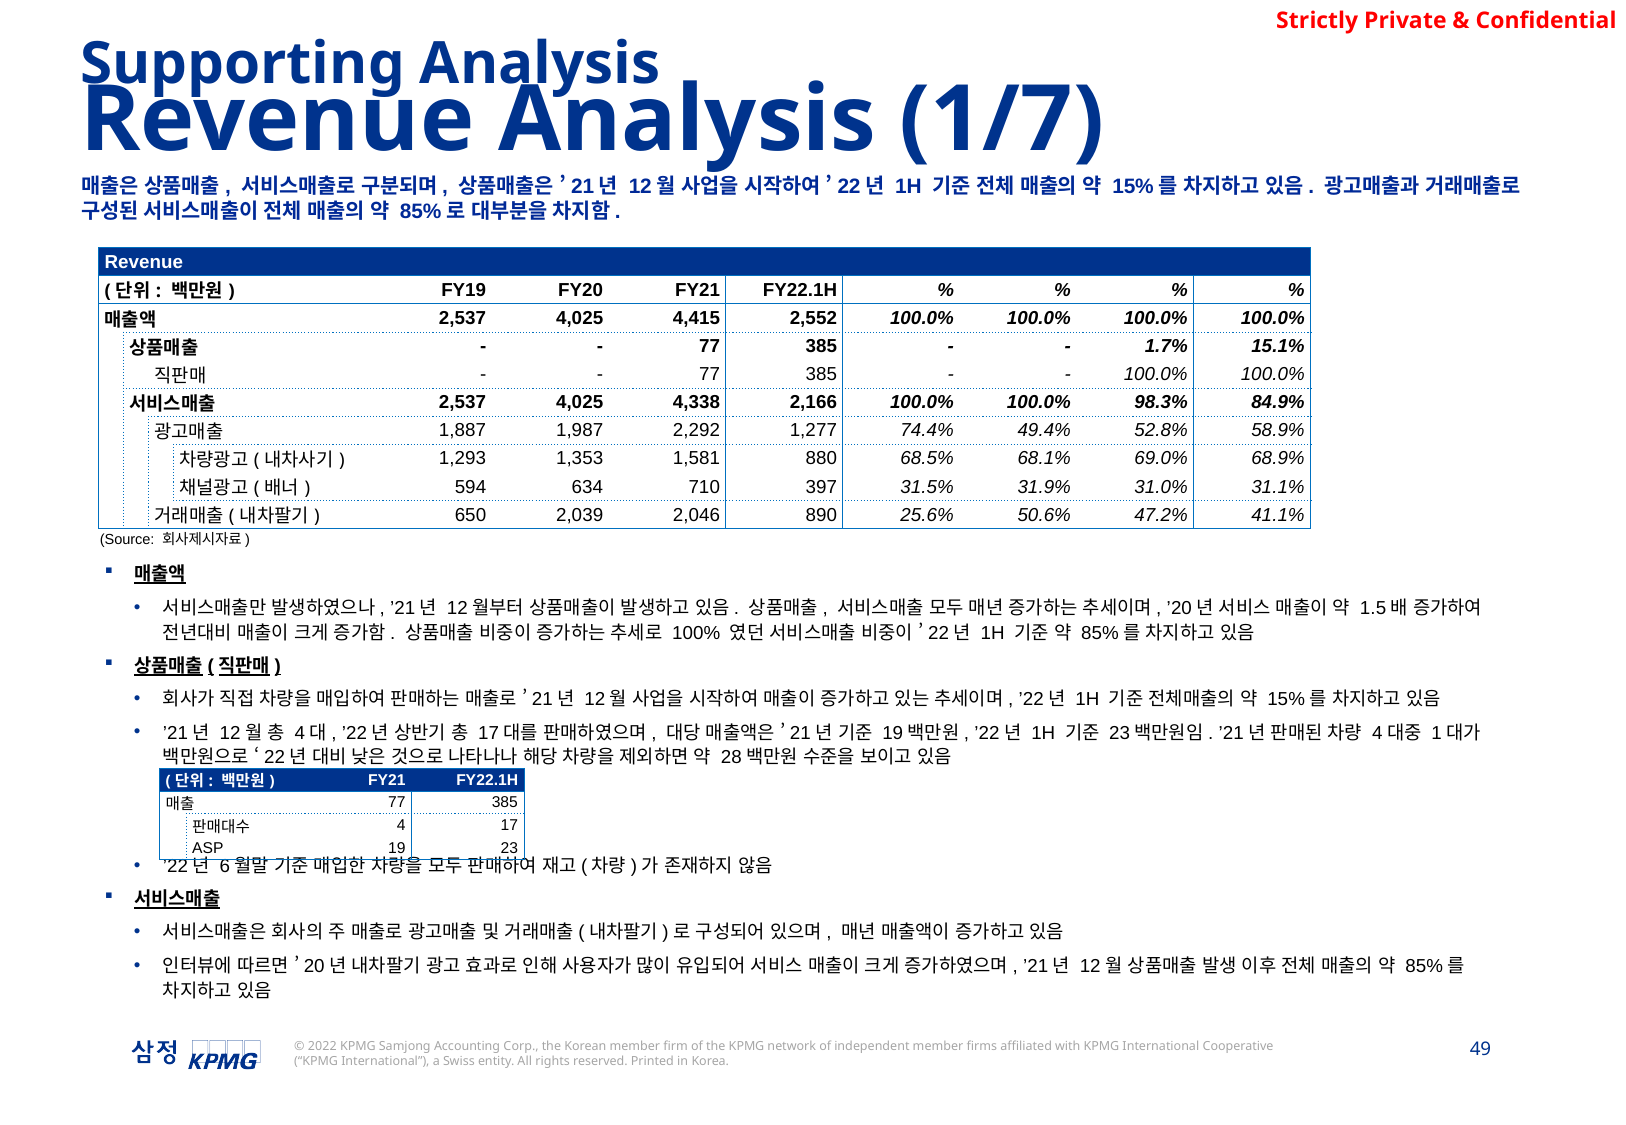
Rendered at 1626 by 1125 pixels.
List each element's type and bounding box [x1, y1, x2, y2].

table_cell [726, 276, 842, 303]
picture [129, 1038, 263, 1071]
table_cell [726, 304, 842, 528]
table_header [160, 769, 524, 791]
table_cell [843, 276, 1193, 303]
table_cell [412, 792, 524, 859]
table_cell [99, 304, 725, 528]
text_box [100, 530, 299, 548]
table_header [99, 248, 1310, 275]
text_box [98, 559, 1516, 1009]
text_box [65, 37, 1527, 244]
table_cell [1194, 304, 1310, 528]
table_cell [1194, 276, 1310, 303]
table_cell [99, 276, 725, 303]
table_cell [843, 304, 1193, 528]
table_cell [160, 792, 411, 859]
